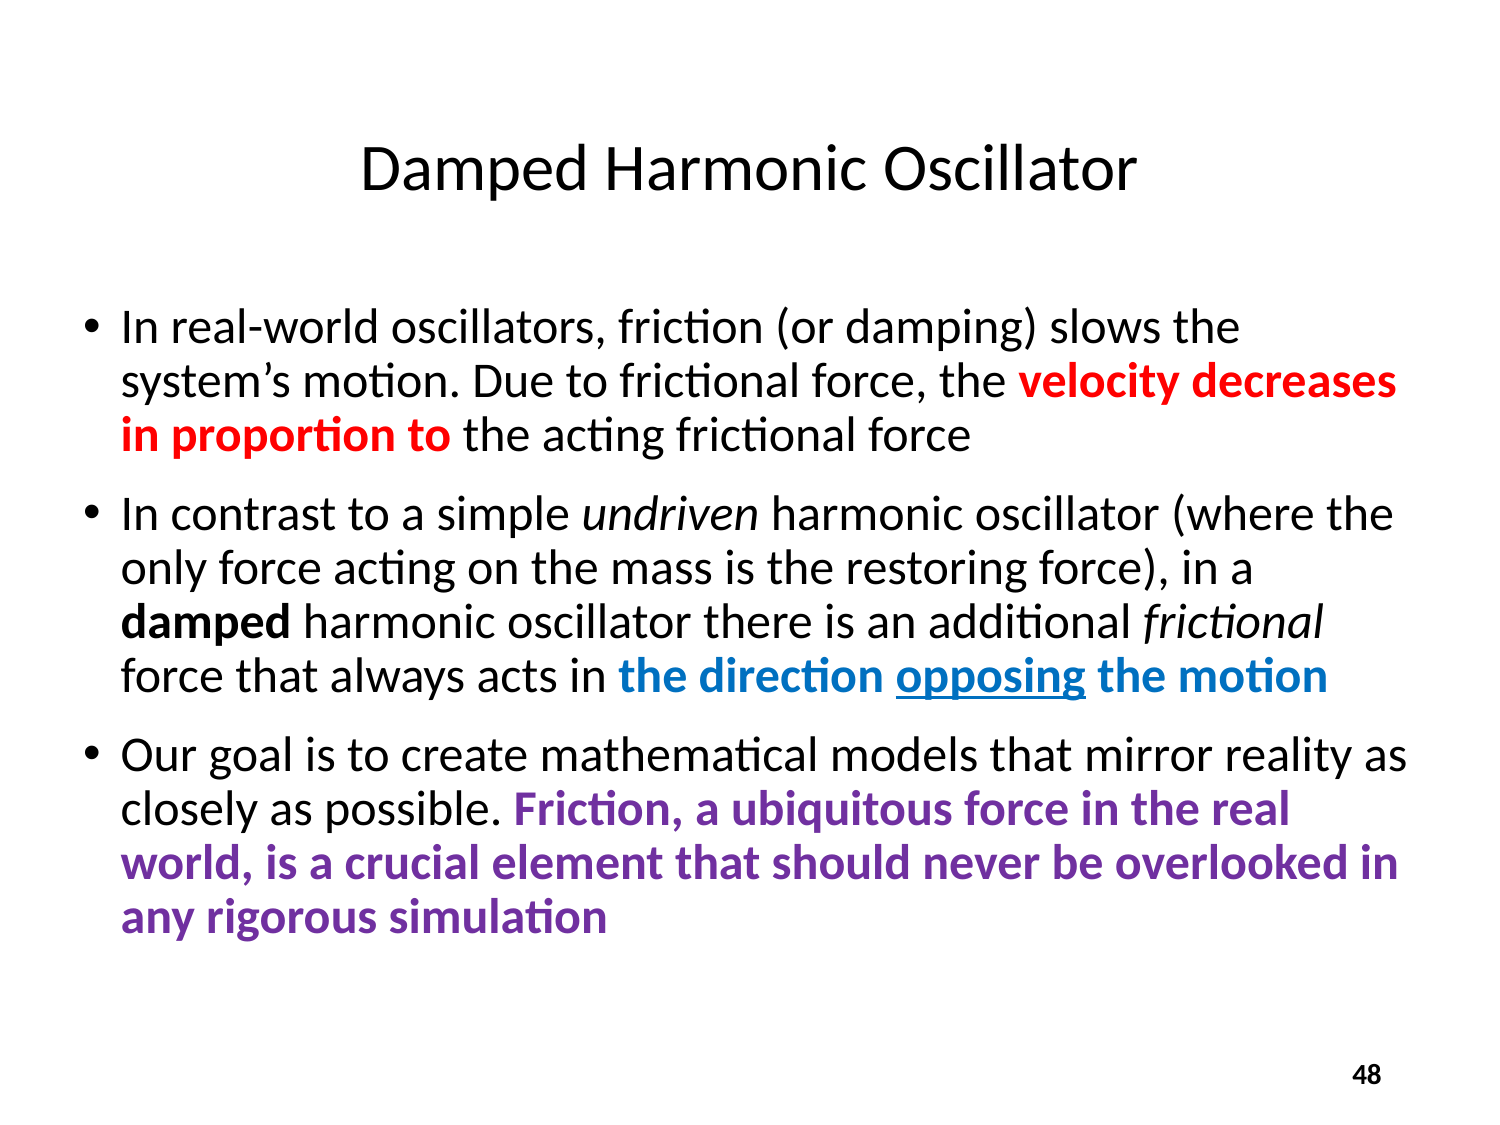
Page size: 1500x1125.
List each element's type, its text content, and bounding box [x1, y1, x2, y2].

title Damped Harmonic Oscillator [103, 59, 1397, 278]
list In real-world oscillators, friction (or damping) slows the system’s motion. Due to frictional force, the velocity decreases in proportion to the acting frictional force In contrast to a simple undriven harmonic oscillator (where the only force acting on the mass is the restoring force), in a damped harmonic oscillator there is an additional frictional force that always acts in the direction opposing the motion Our goal is to create mathematical models that mirror reality as closely as possible. Friction, a ubiquitous force in the real world, is a crucial element that should never be overlooked in any rigorous simulation [68, 293, 1432, 1008]
slide_number 48 [1059, 1042, 1397, 1103]
